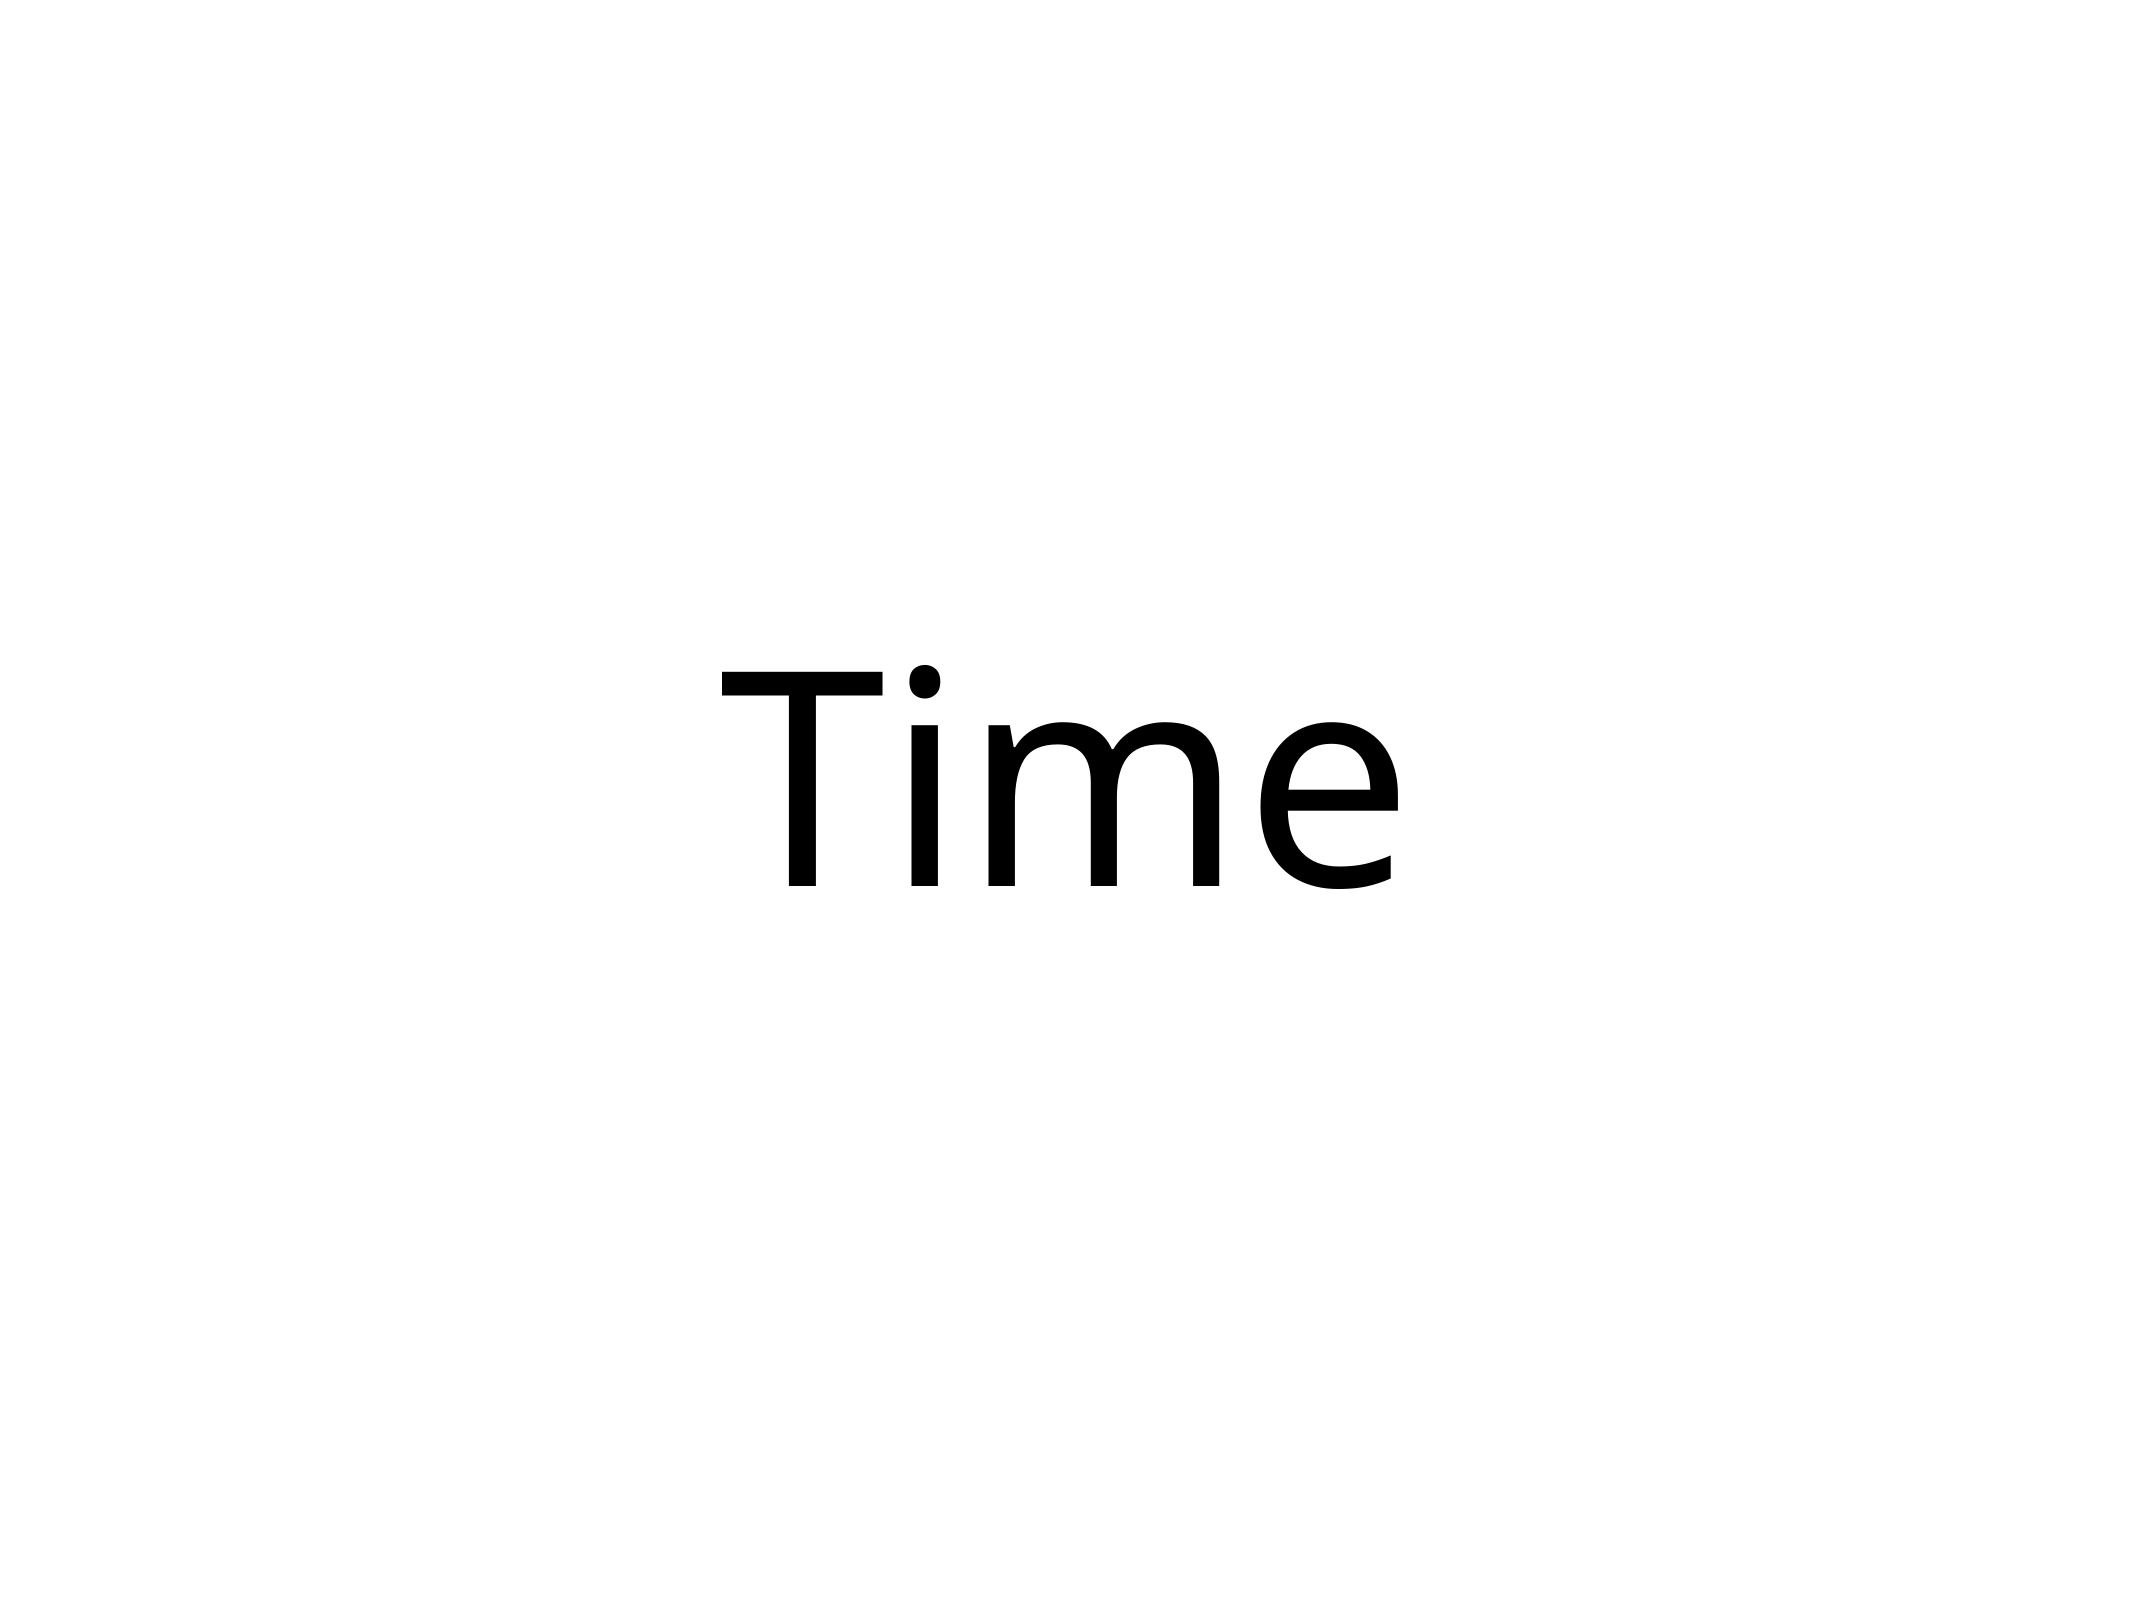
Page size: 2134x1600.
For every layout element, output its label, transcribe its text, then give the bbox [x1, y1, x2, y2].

title Time [207, 366, 1926, 1168]
